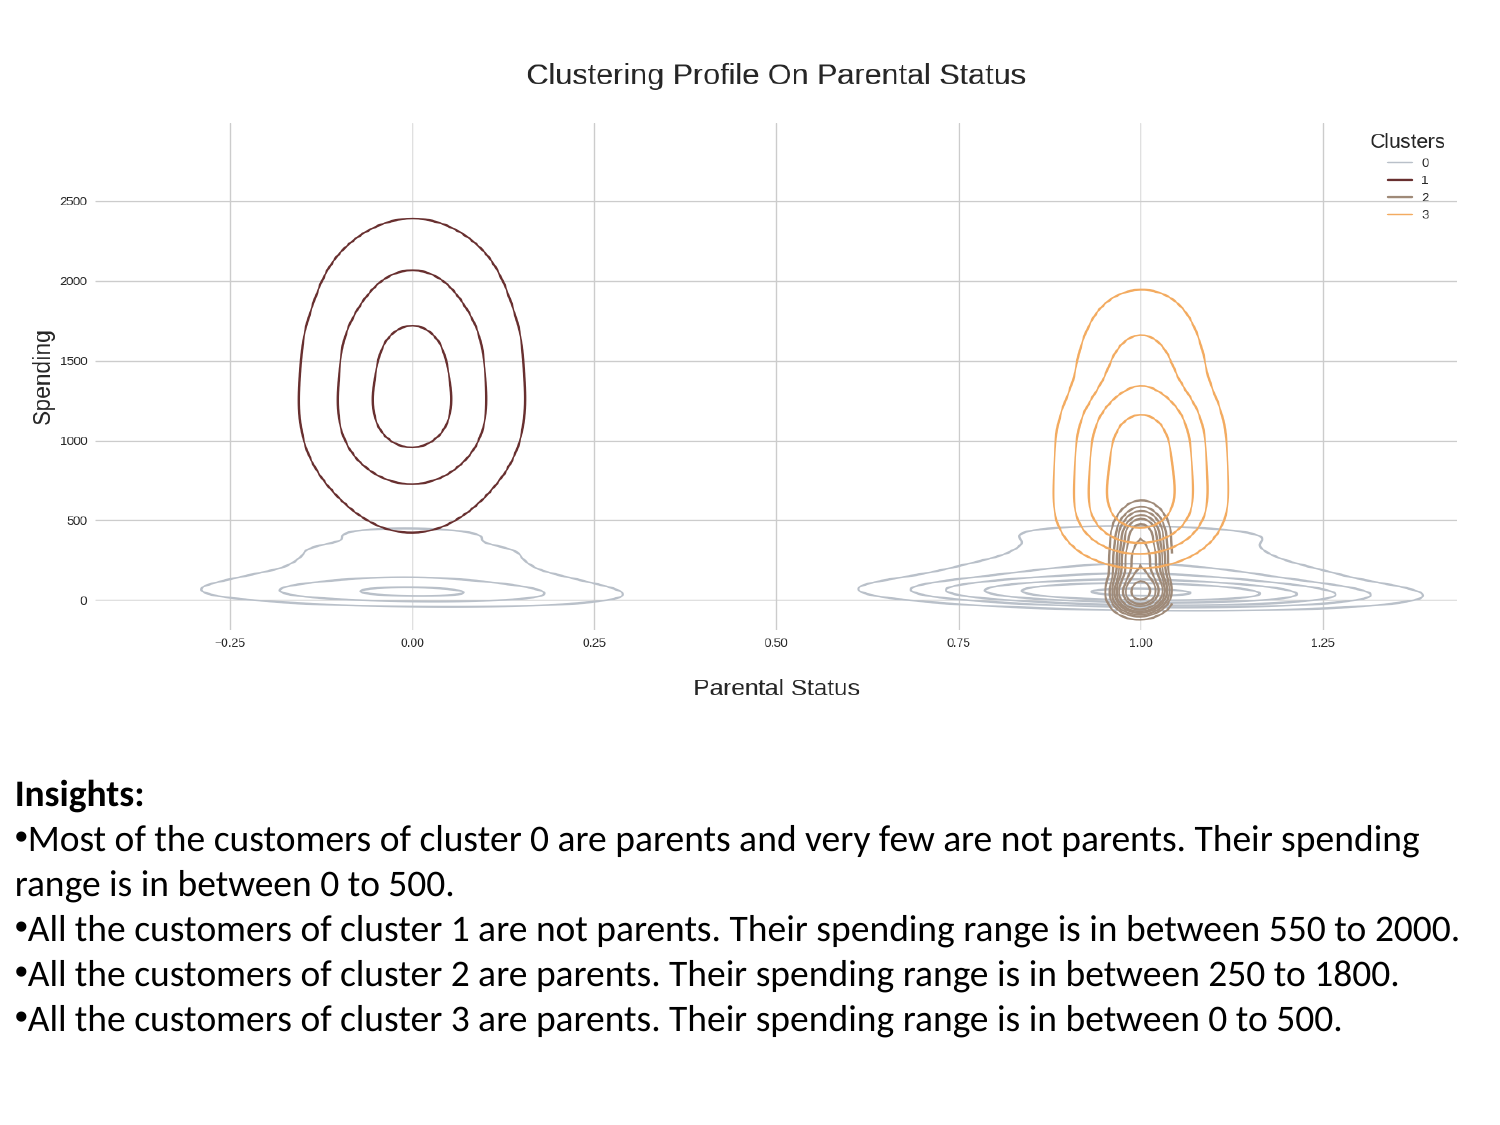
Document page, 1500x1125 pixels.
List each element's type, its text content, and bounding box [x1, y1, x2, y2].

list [23, 23, 1466, 708]
text_box Insights: Most of the customers of cluster 0 are parents and very few are not parents. Their spending range is in between 0 to 500. All the customers of cluster 1 are not parents. Their spending range is in between 550 to 2000. All the customers of cluster 2 are parents. Their spending range is in between 250 to 1800. All the customers of cluster 3 are parents. Their spending range is in between 0 to 500. [0, 761, 1500, 1092]
